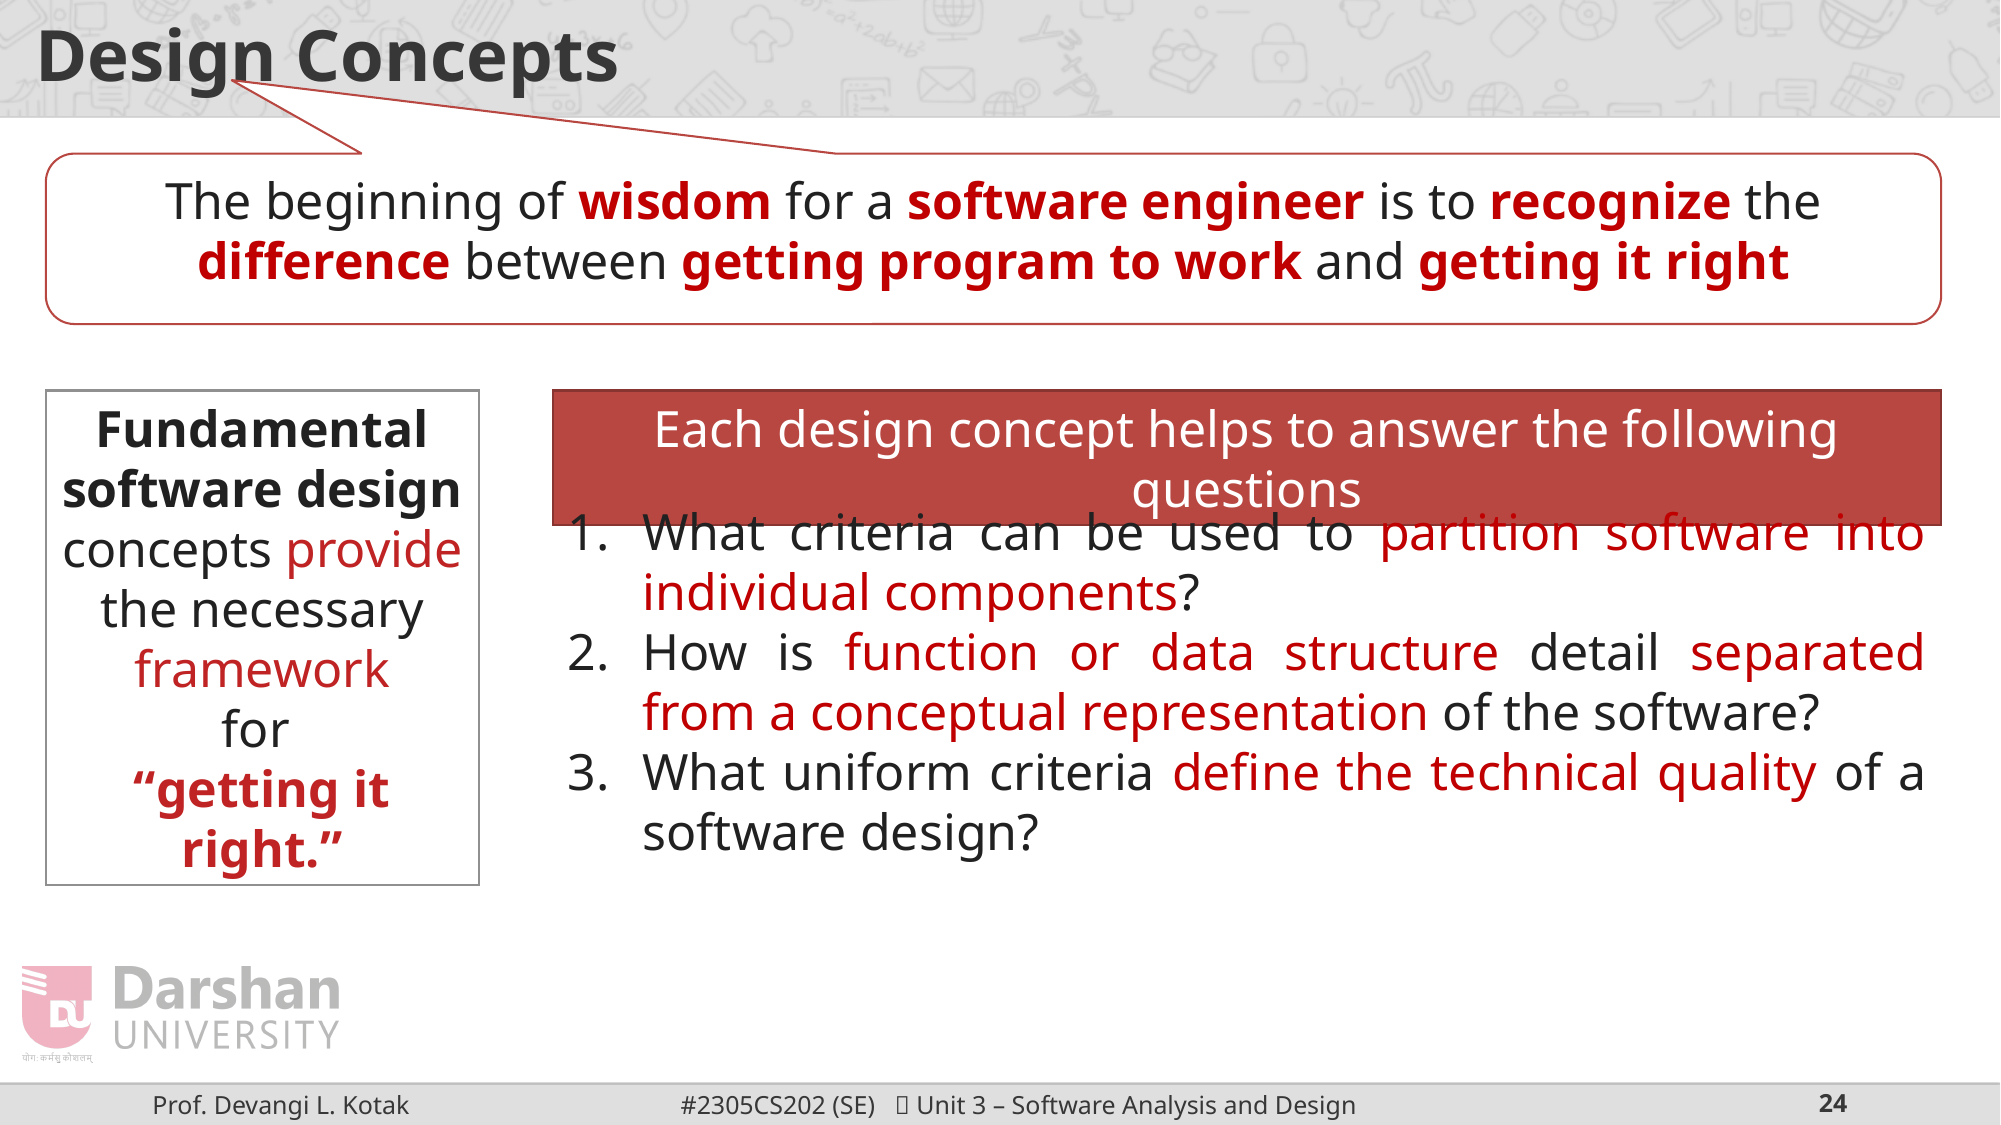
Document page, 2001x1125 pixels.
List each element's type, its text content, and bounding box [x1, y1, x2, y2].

title Design Concepts [0, 0, 2000, 117]
text_box Fundamental software design concepts provide the necessary framework for “getting it right.” [45, 389, 480, 886]
text_box The beginning of wisdom for a software engineer is to recognize the difference between getting program to work and getting it right [44, 79, 1943, 326]
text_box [22, 966, 339, 1063]
text_box What criteria can be used to partition software into individual components? How is function or data structure detail separated from a conceptual representation of the software? What uniform criteria define the technical quality of a software design? [552, 493, 1942, 868]
text_box Each design concept helps to answer the following questions [552, 389, 1942, 493]
